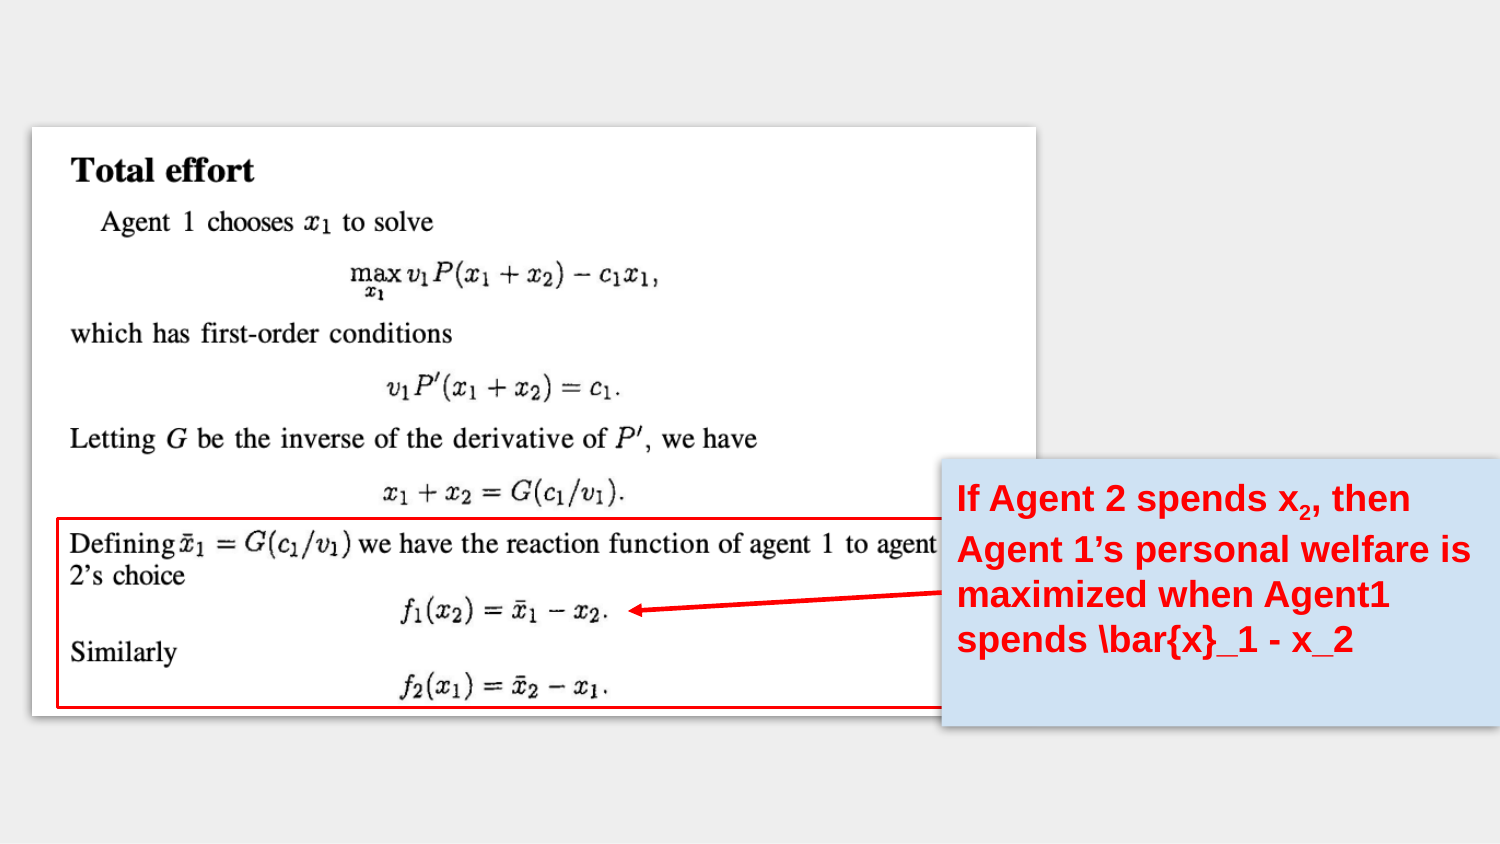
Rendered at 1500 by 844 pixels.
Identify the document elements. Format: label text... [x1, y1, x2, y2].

picture [31, 127, 1037, 717]
text_box [0, 0, 1500, 844]
text_box If Agent 2 spends x2, then Agent 1’s personal welfare is maximized when Agent1 spends \bar{x}_1 - x_2 [941, 458, 1500, 727]
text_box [627, 592, 942, 612]
